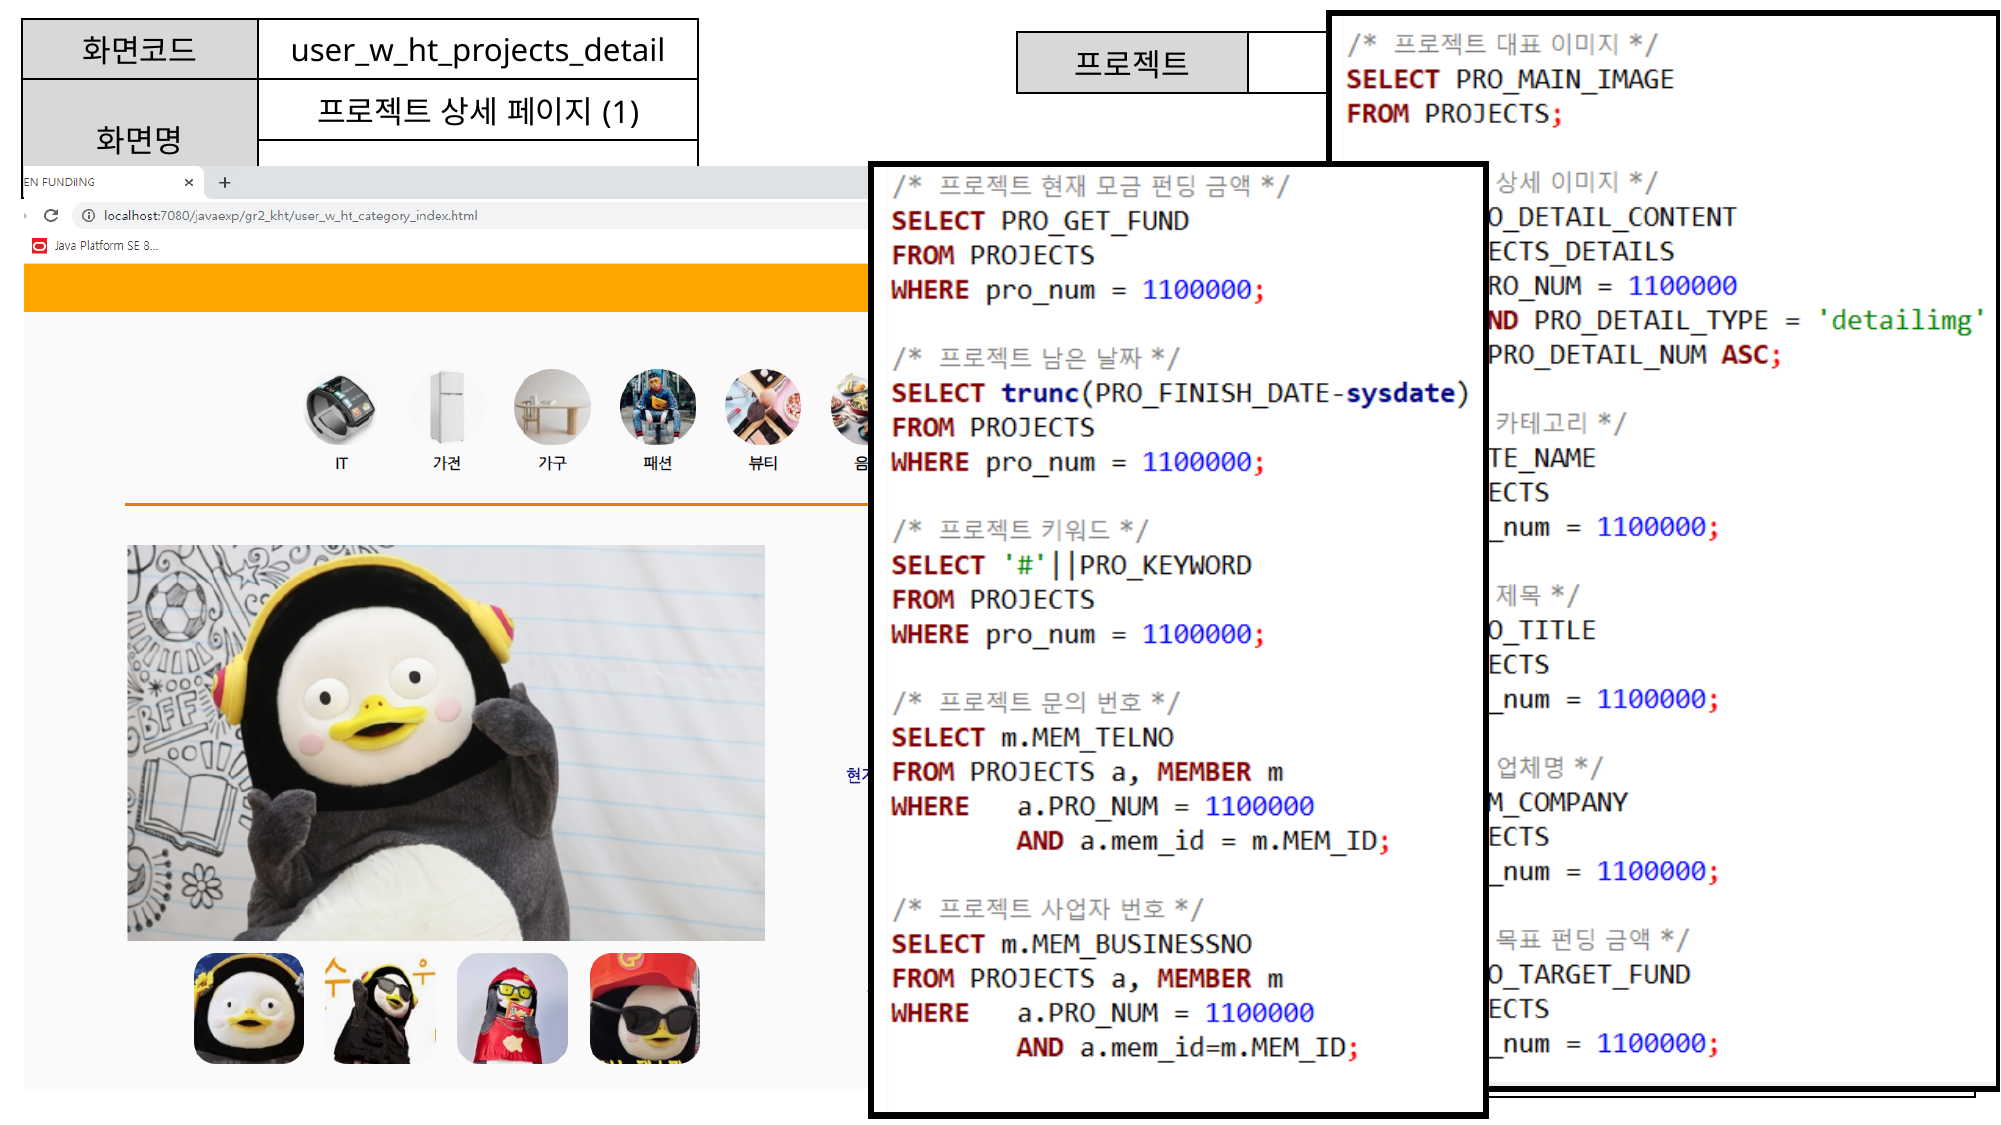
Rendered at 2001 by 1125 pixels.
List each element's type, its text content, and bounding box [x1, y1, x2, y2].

table_cell 화면명 [23, 80, 257, 197]
table_header 화면코드 [23, 20, 257, 78]
table_header user_w_ht_projects_detail [259, 20, 697, 78]
table_header [1249, 33, 1326, 92]
table_cell [259, 141, 697, 166]
table_cell 프로젝트 상세 페이지(1) [259, 80, 697, 139]
table_cell [1489, 1092, 1974, 1096]
table_header 프로젝트 [1018, 33, 1247, 92]
picture [24, 15, 1996, 1113]
